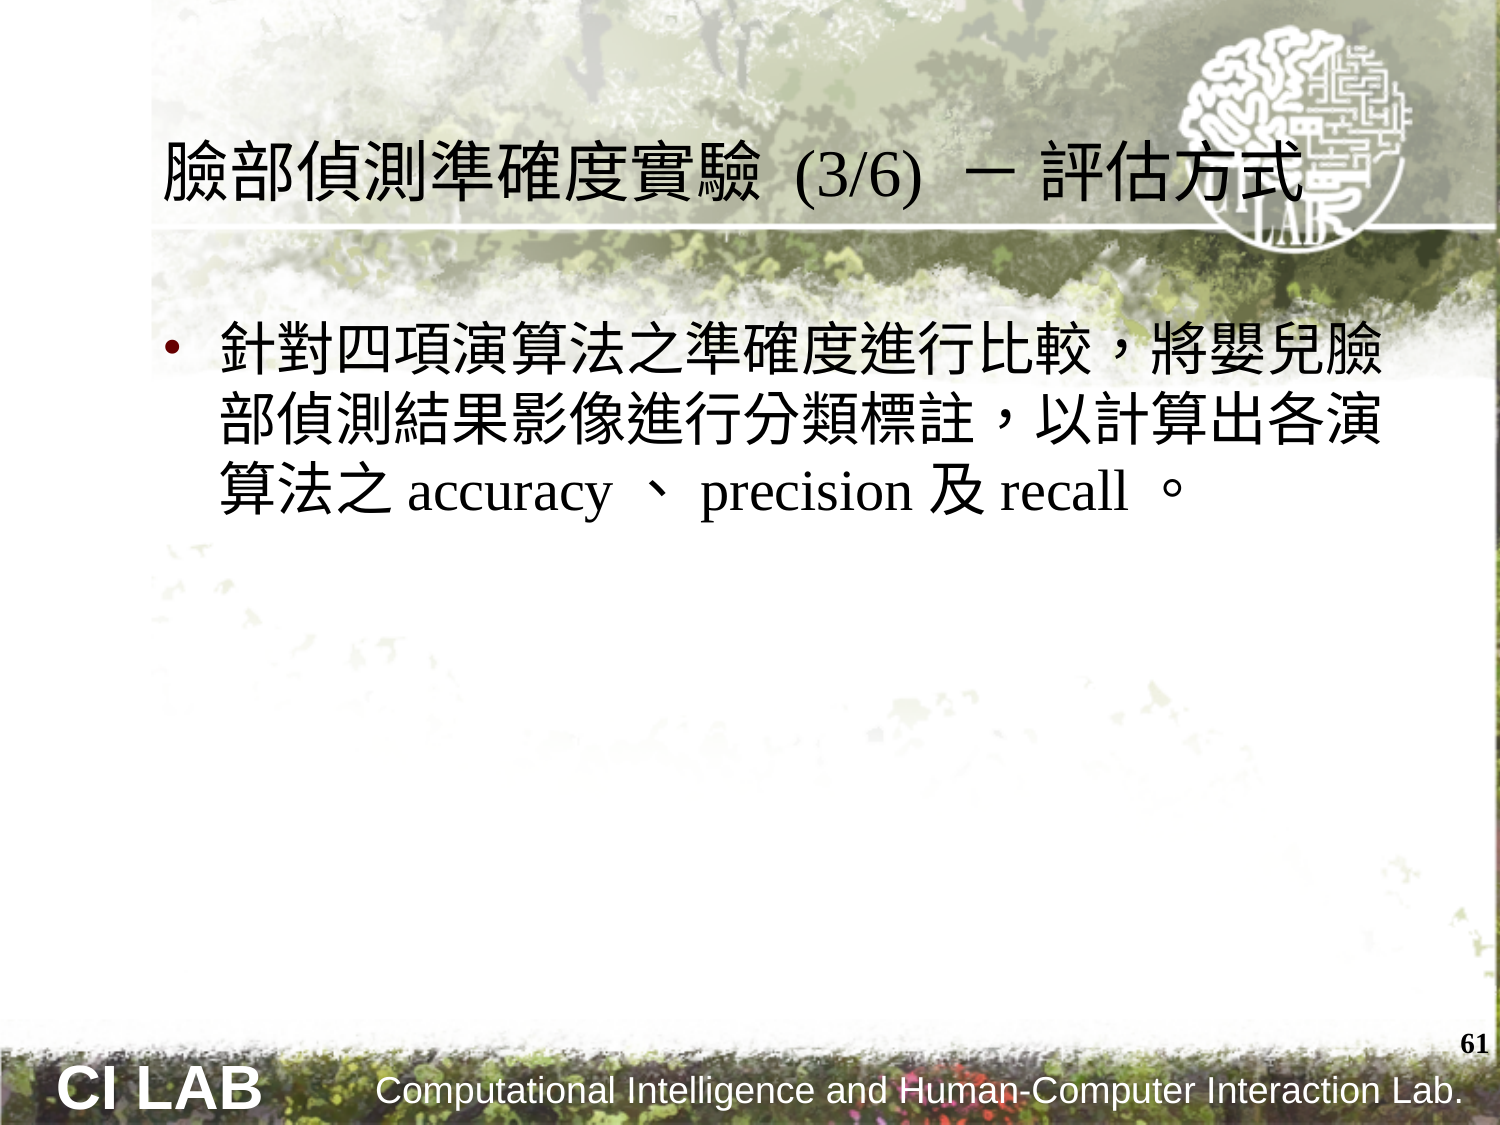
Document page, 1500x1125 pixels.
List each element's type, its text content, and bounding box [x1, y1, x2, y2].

text_box 針對四項演算法之準確度進行比較，將嬰兒臉部偵測結果影像進行分類標註，以計算出各演算法之accuracy、precision及recall。 [147, 304, 1410, 961]
slide_number 61 [1426, 985, 1500, 1067]
picture [0, 0, 1500, 1125]
title 臉部偵測準確度實驗 (3/6) － 評估方式 [147, 31, 1448, 219]
